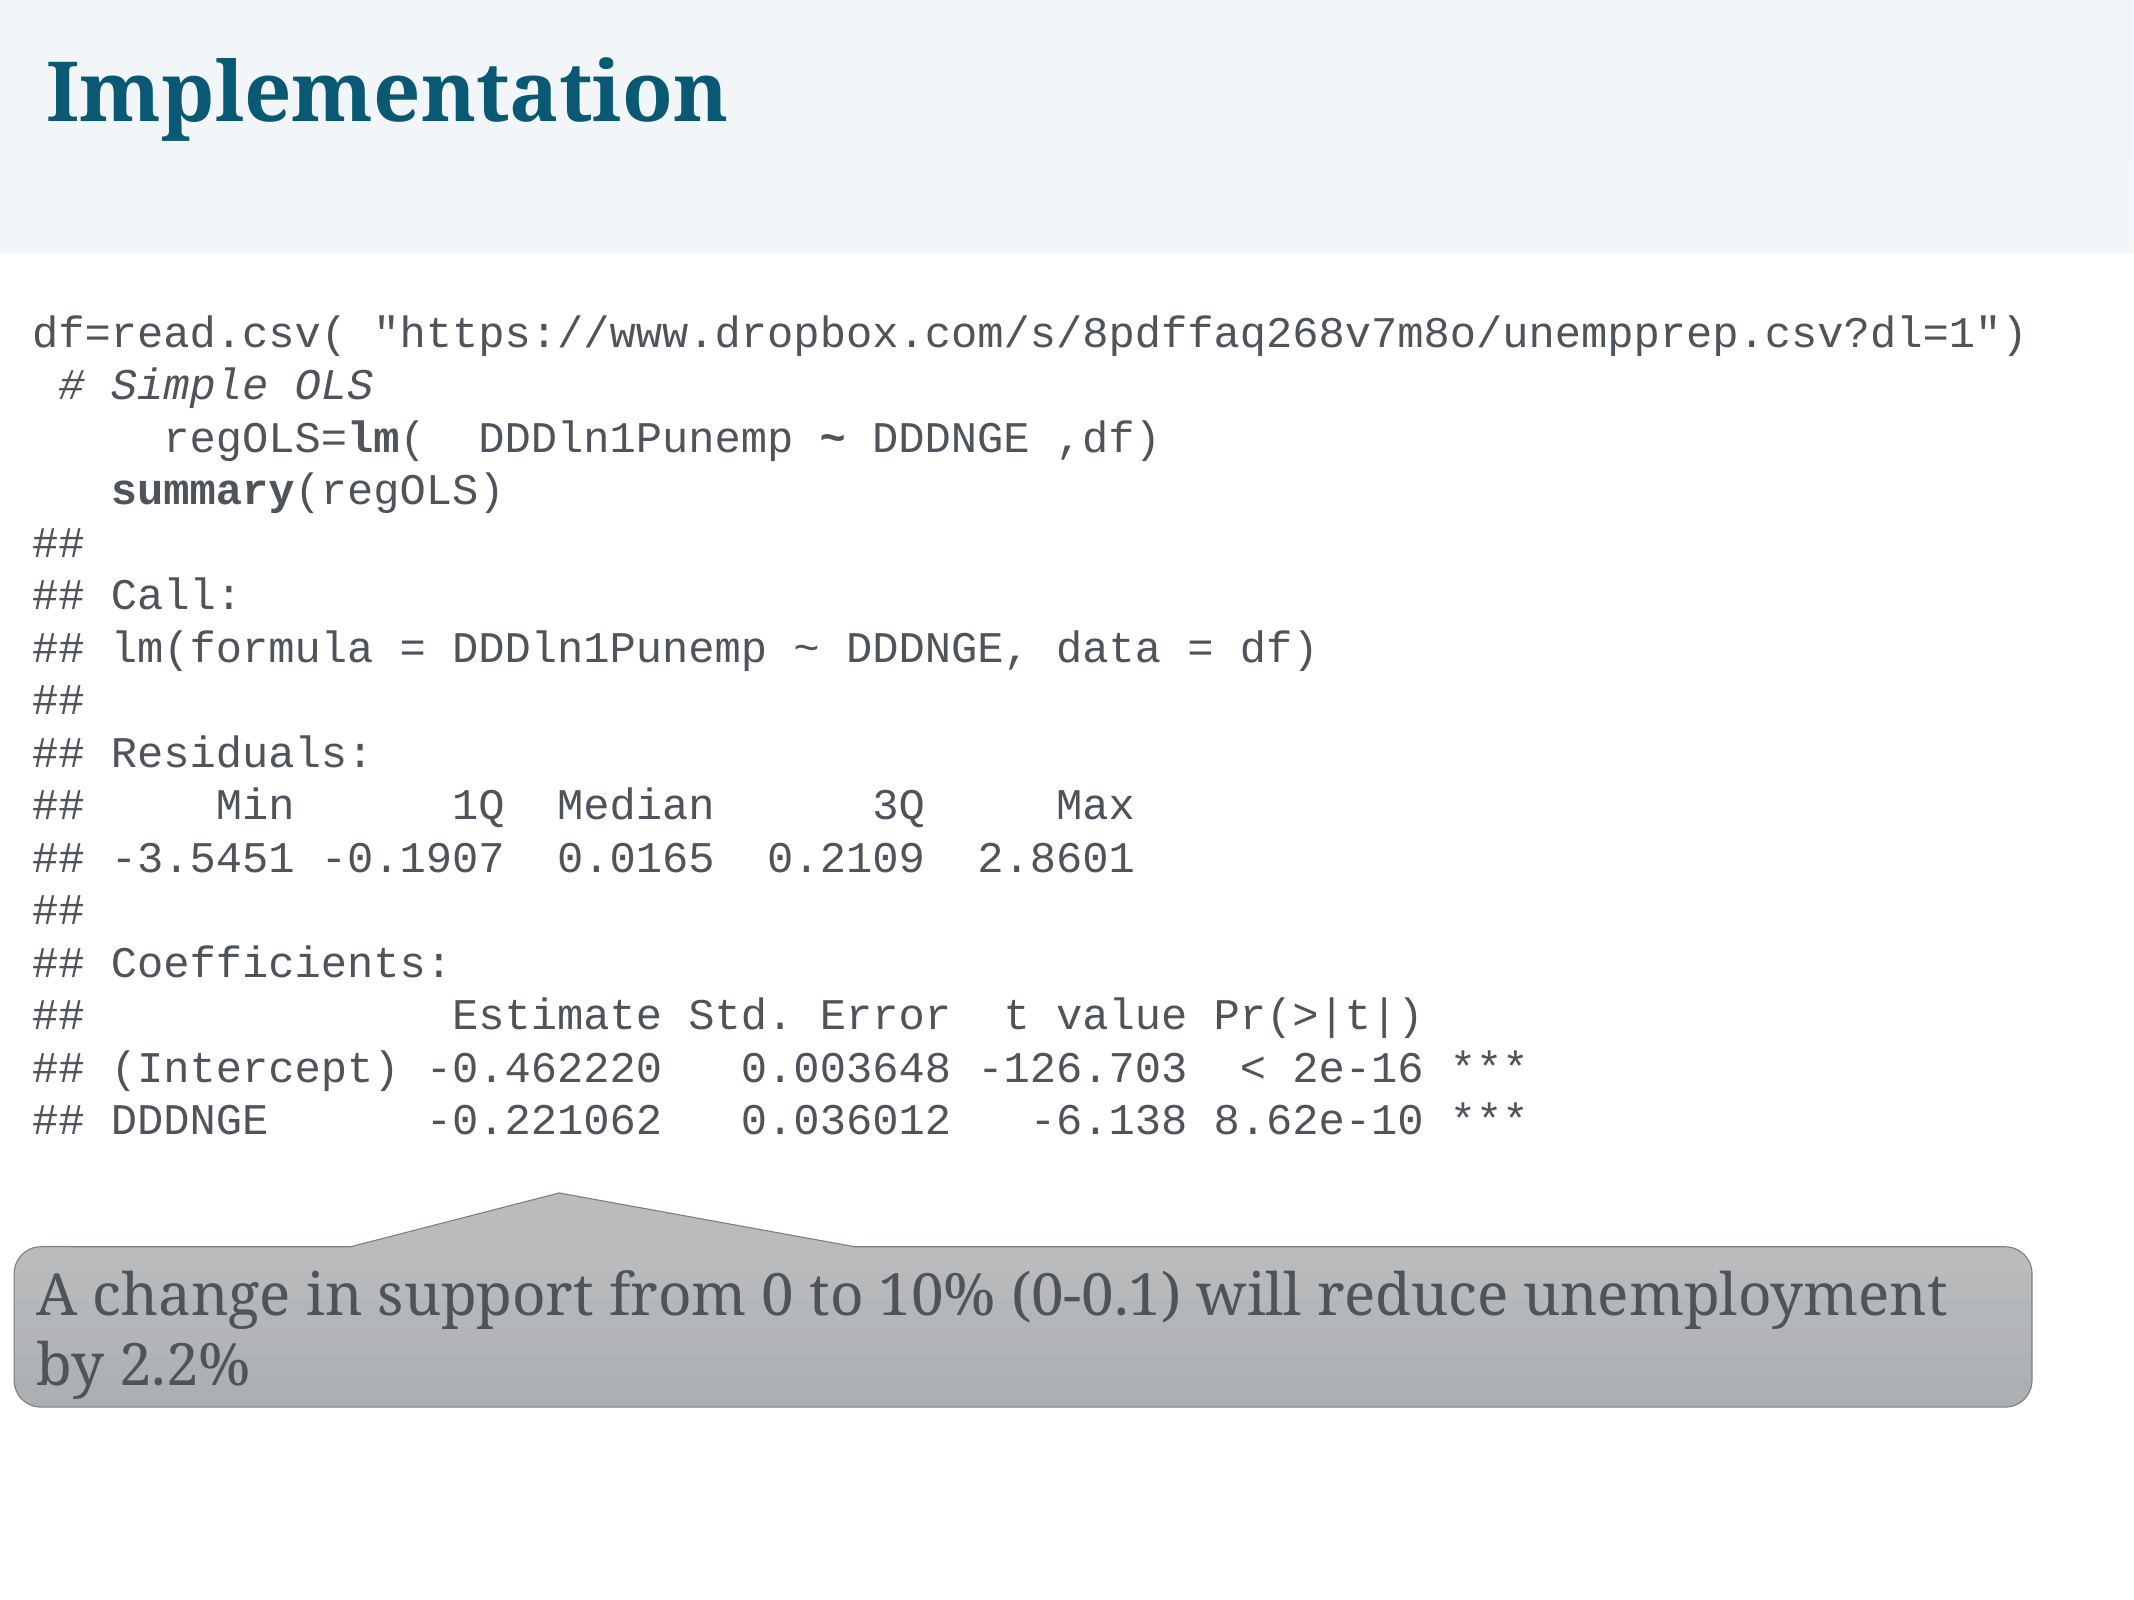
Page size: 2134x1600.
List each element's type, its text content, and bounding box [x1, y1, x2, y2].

text_box df=read.csv( "https://www.dropbox.com/s/8pdffaq268v7m8o/unempprep.csv?dl=1") # Simple OLS regOLS=lm( DDDln1Punemp ~ DDDNGE ,df) summary(regOLS) ## ## Call: ## lm(formula = DDDln1Punemp ~ DDDNGE, data = df) ## ## Residuals: ## Min 1Q Median 3Q Max ## -3.5451 -0.1907 0.0165 0.2109 2.8601 ## ## Coefficients: ## Estimate Std. Error t value Pr(>|t|) ## (Intercept) -0.462220 0.003648 -126.703 < 2e-16 *** ## DDDNGE -0.221062 0.036012 -6.138 8.62e-10 *** [32, 303, 2098, 1144]
text_box Implementation [32, 30, 1880, 187]
text_box A change in support from 0 to 10% (0-0.1) will reduce unemployment by 2.2% [13, 1192, 2033, 1408]
